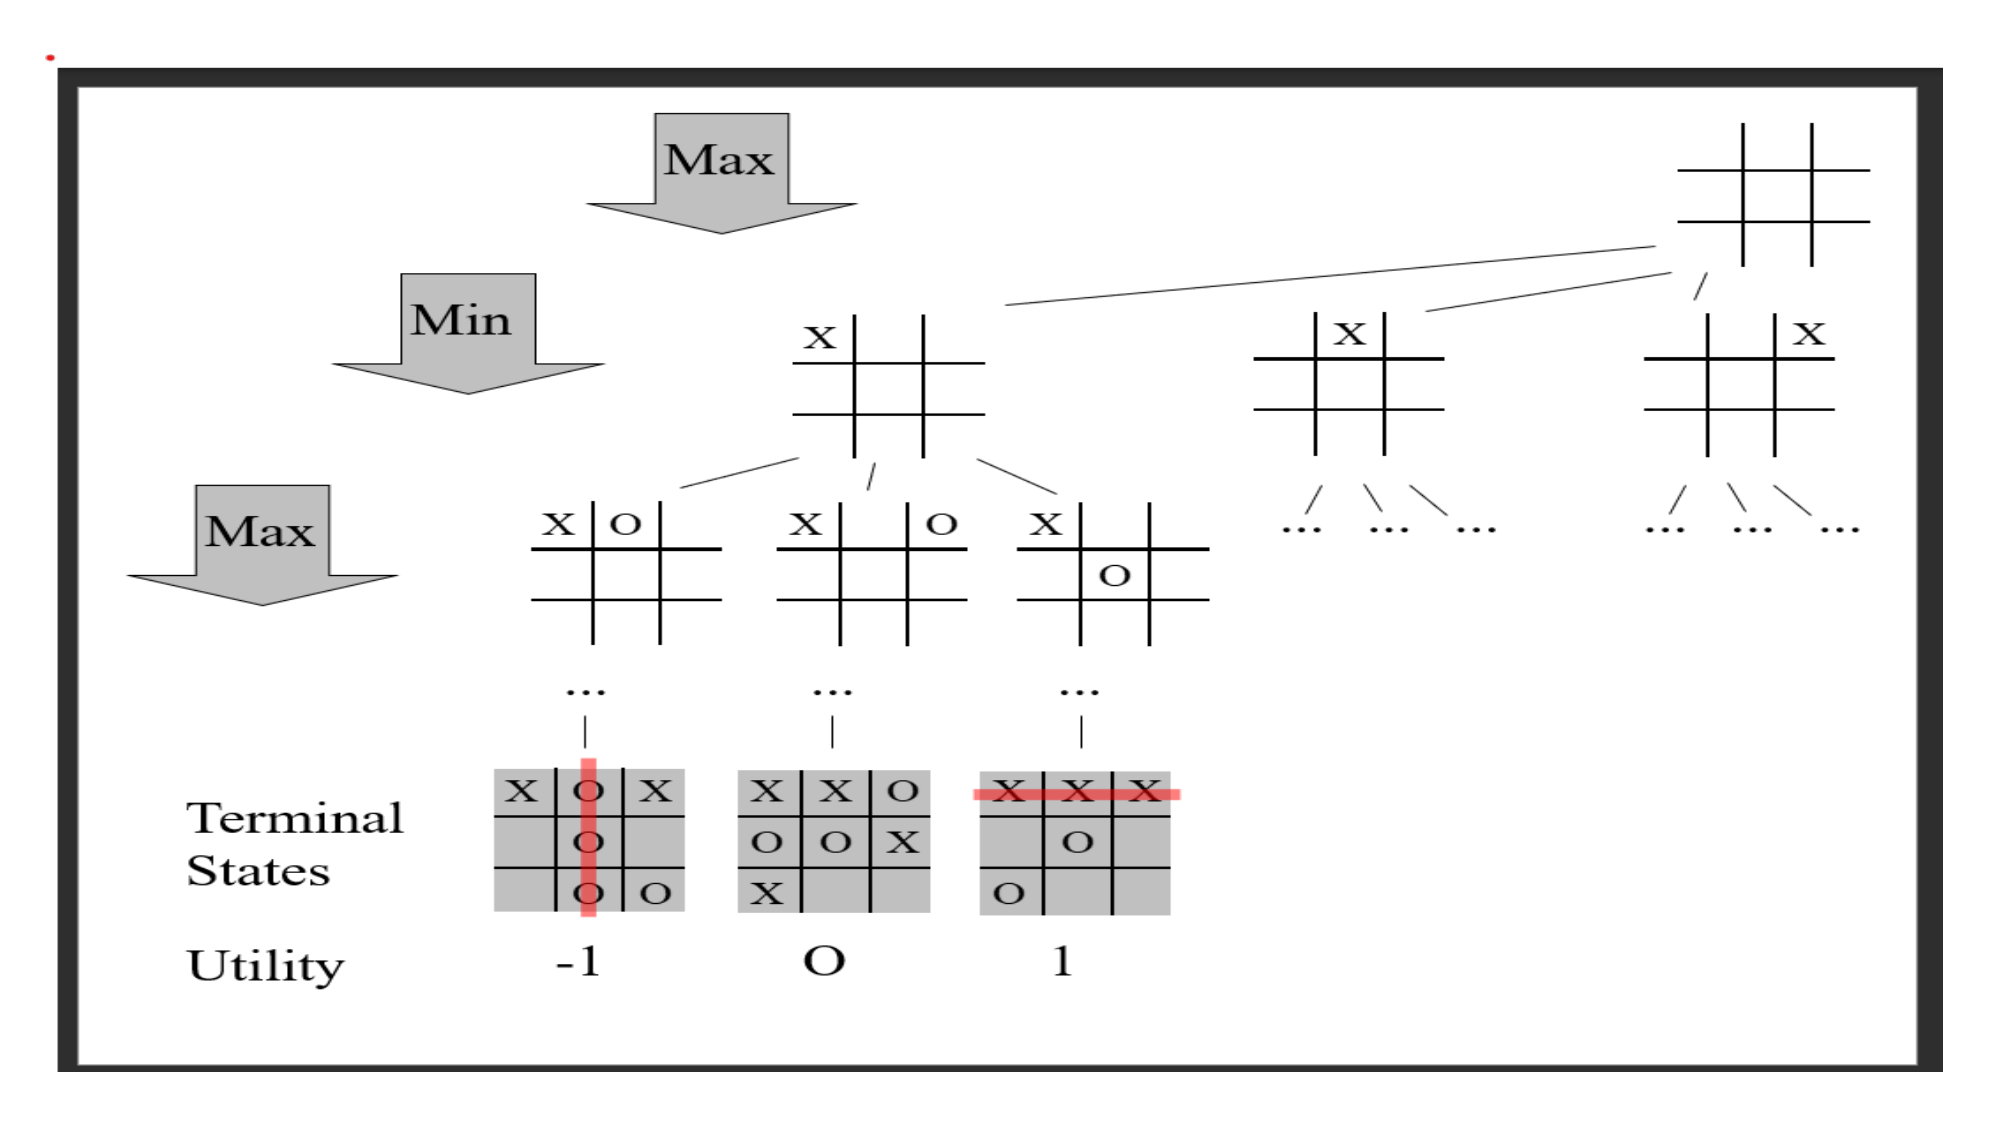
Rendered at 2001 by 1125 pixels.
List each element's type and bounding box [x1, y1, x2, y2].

picture [44, 53, 1943, 1072]
